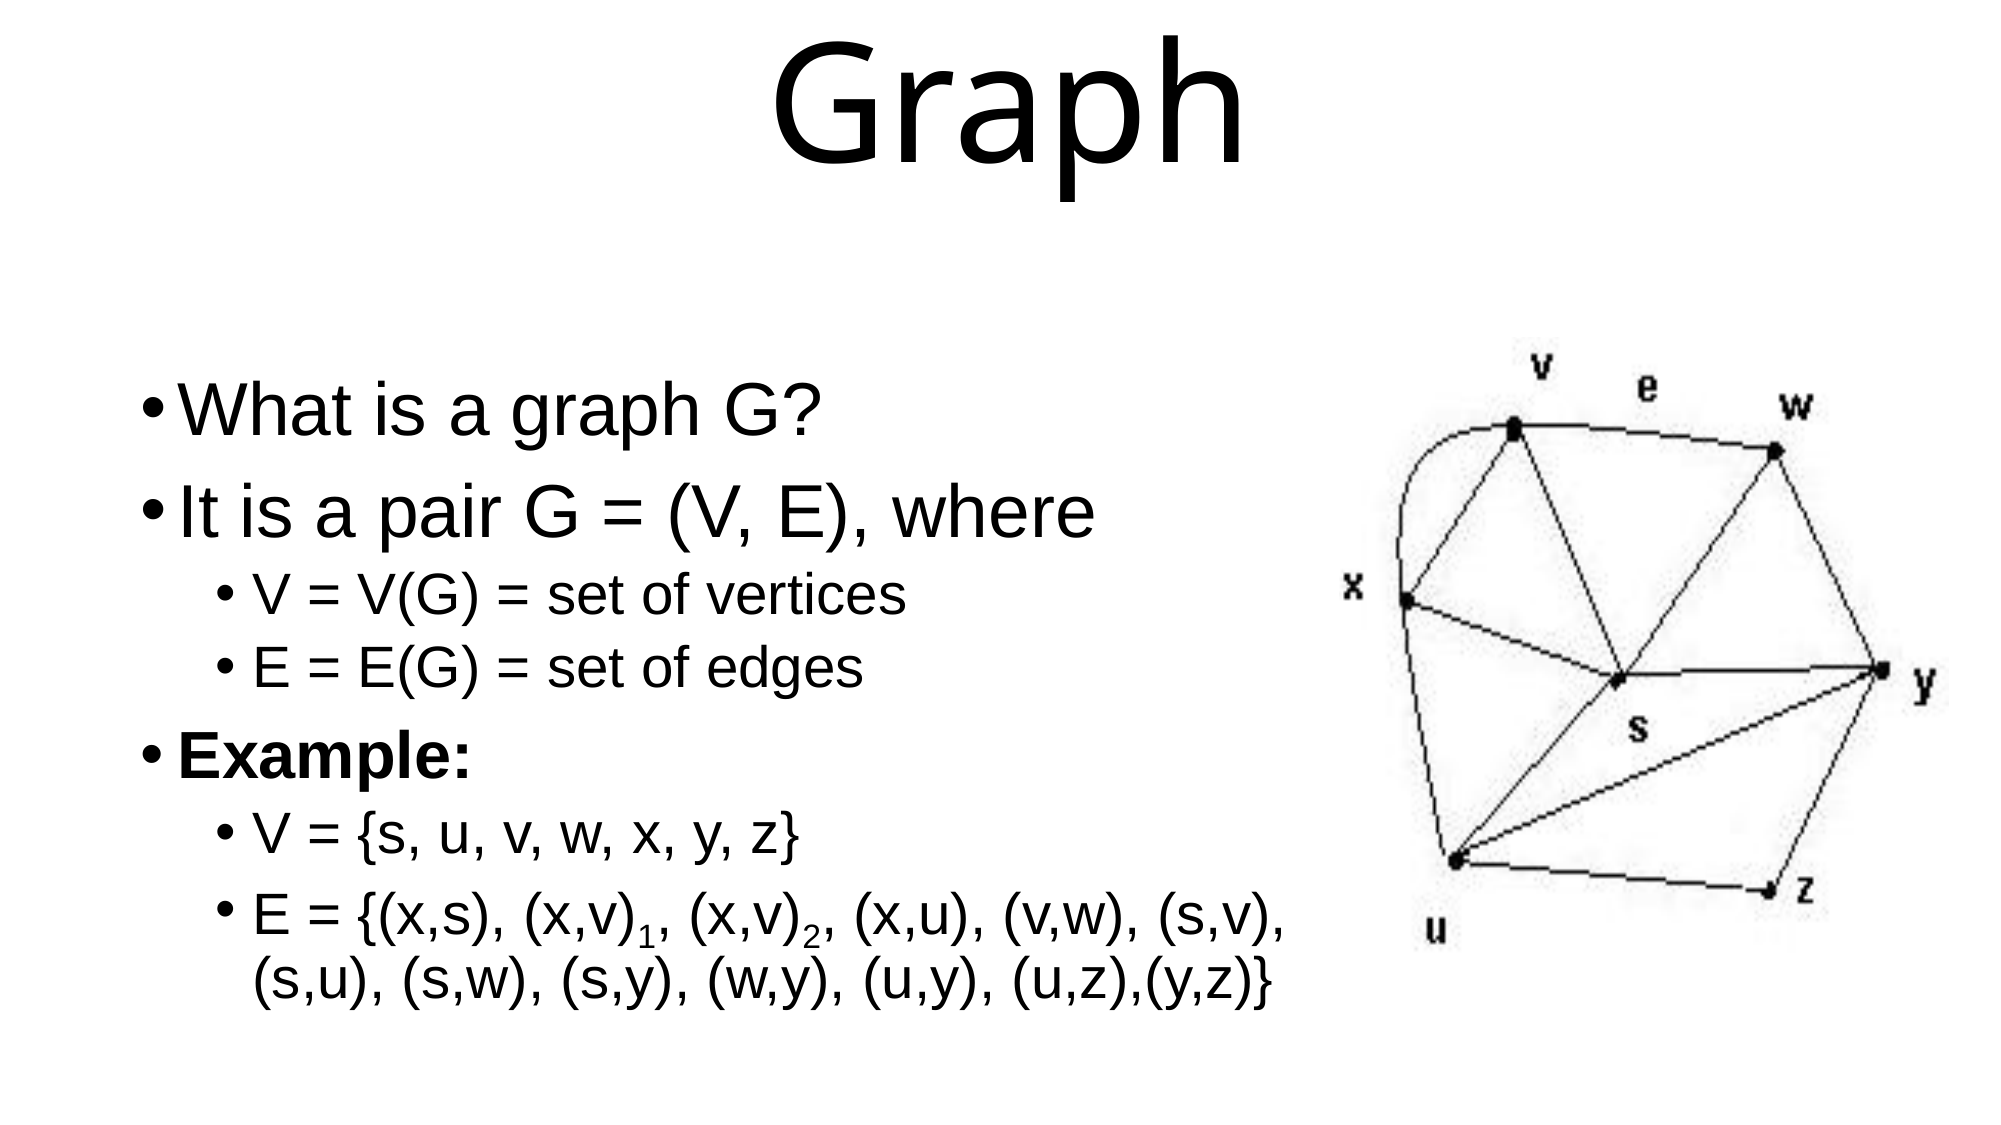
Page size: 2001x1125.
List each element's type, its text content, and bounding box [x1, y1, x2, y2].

text_box What is a graph G? It is a pair G = (V, E), where V = V(G) = set of vertices E = E(G) = set of edges Example: V = {s, u, v, w, x, y, z} E = {(x,s), (x,v)1, (x,v)2, (x,u), (v,w), (s,v), (s,u), (s,w), (s,y), (w,y), (u,y), (u,z),(y,z)} [125, 262, 1310, 1006]
title Graph [168, 0, 1894, 218]
picture [1338, 337, 1949, 963]
